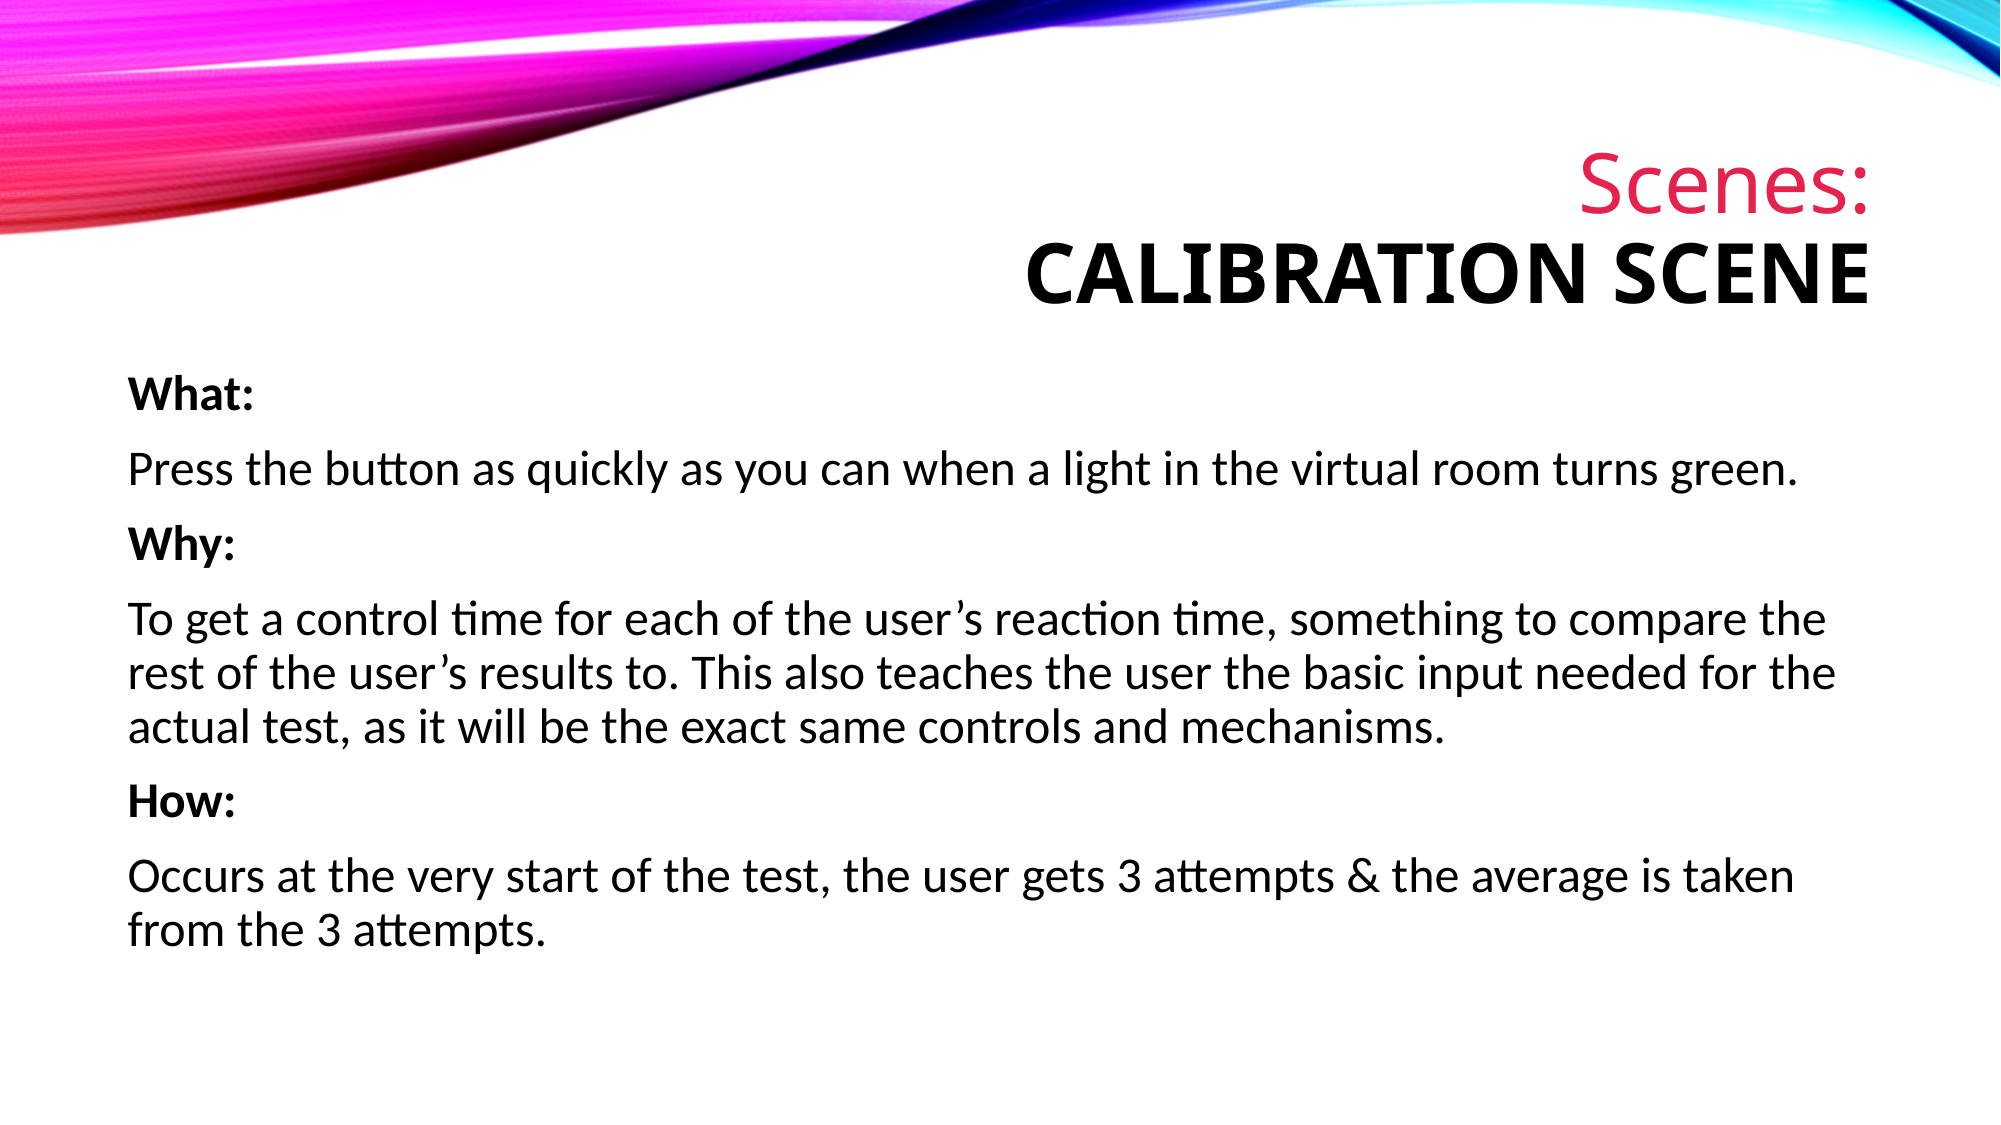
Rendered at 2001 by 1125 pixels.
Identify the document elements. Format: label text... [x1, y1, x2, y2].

picture [1910, 0, 2000, 45]
title Scenes: Calibration scene [474, 125, 1888, 338]
list What: Press the button as quickly as you can when a light in the virtual room turns green. Why: To get a control time for each of the user’s reaction time, something to compare the rest of the user’s results to. This also teaches the user the basic input needed for the actual test, as it will be the exact same controls and mechanisms. How: Occurs at the very start of the test, the user gets 3 attempts & the average is taken from the 3 attempts. [112, 360, 1888, 1021]
picture [1890, 0, 2000, 75]
picture [0, 0, 2000, 237]
